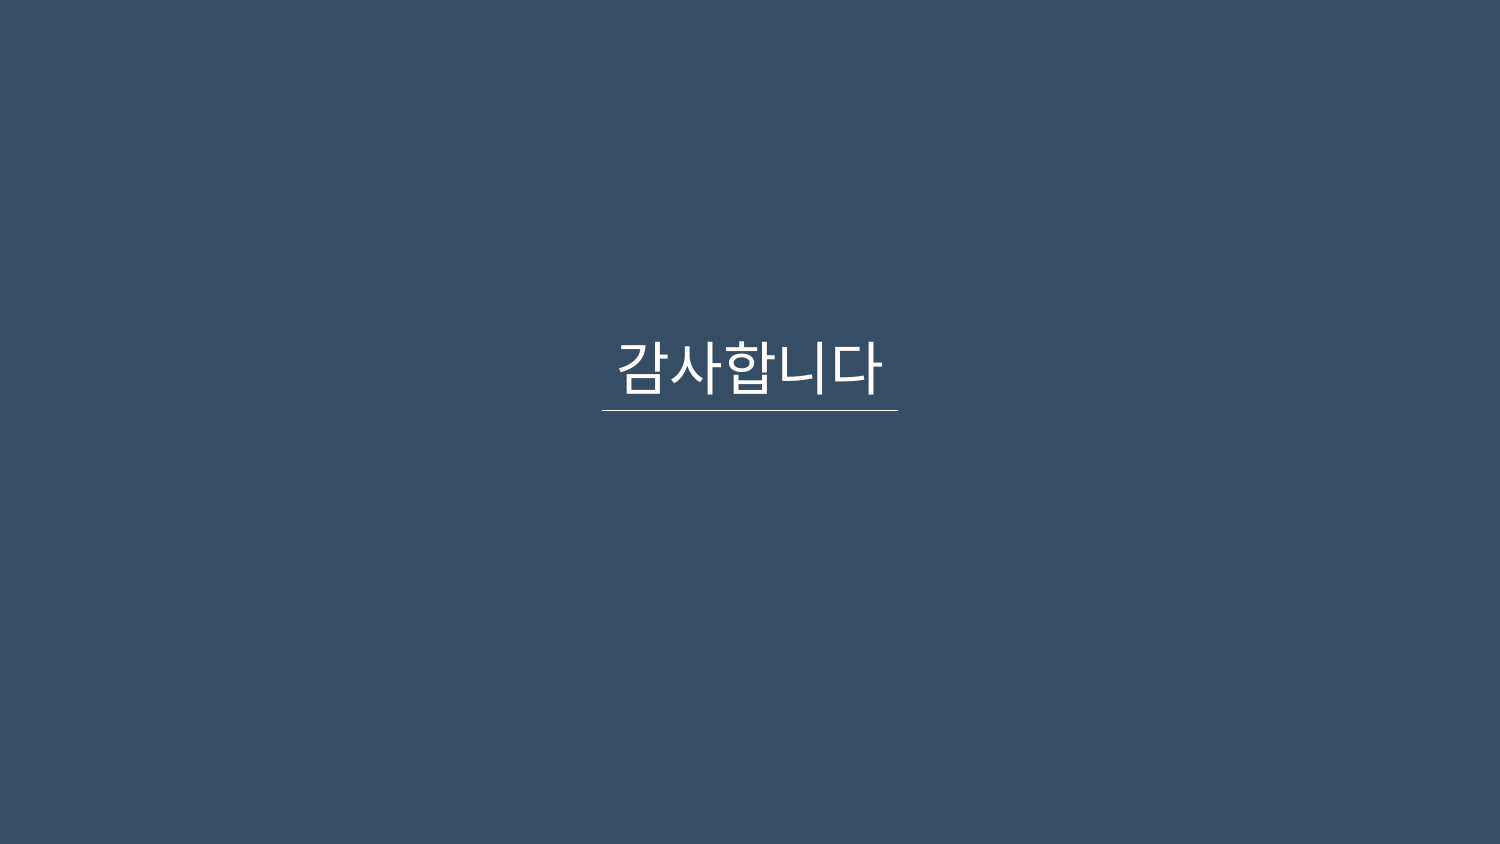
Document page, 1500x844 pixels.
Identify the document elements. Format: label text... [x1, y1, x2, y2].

text_box 감사합니다 [551, 324, 949, 409]
